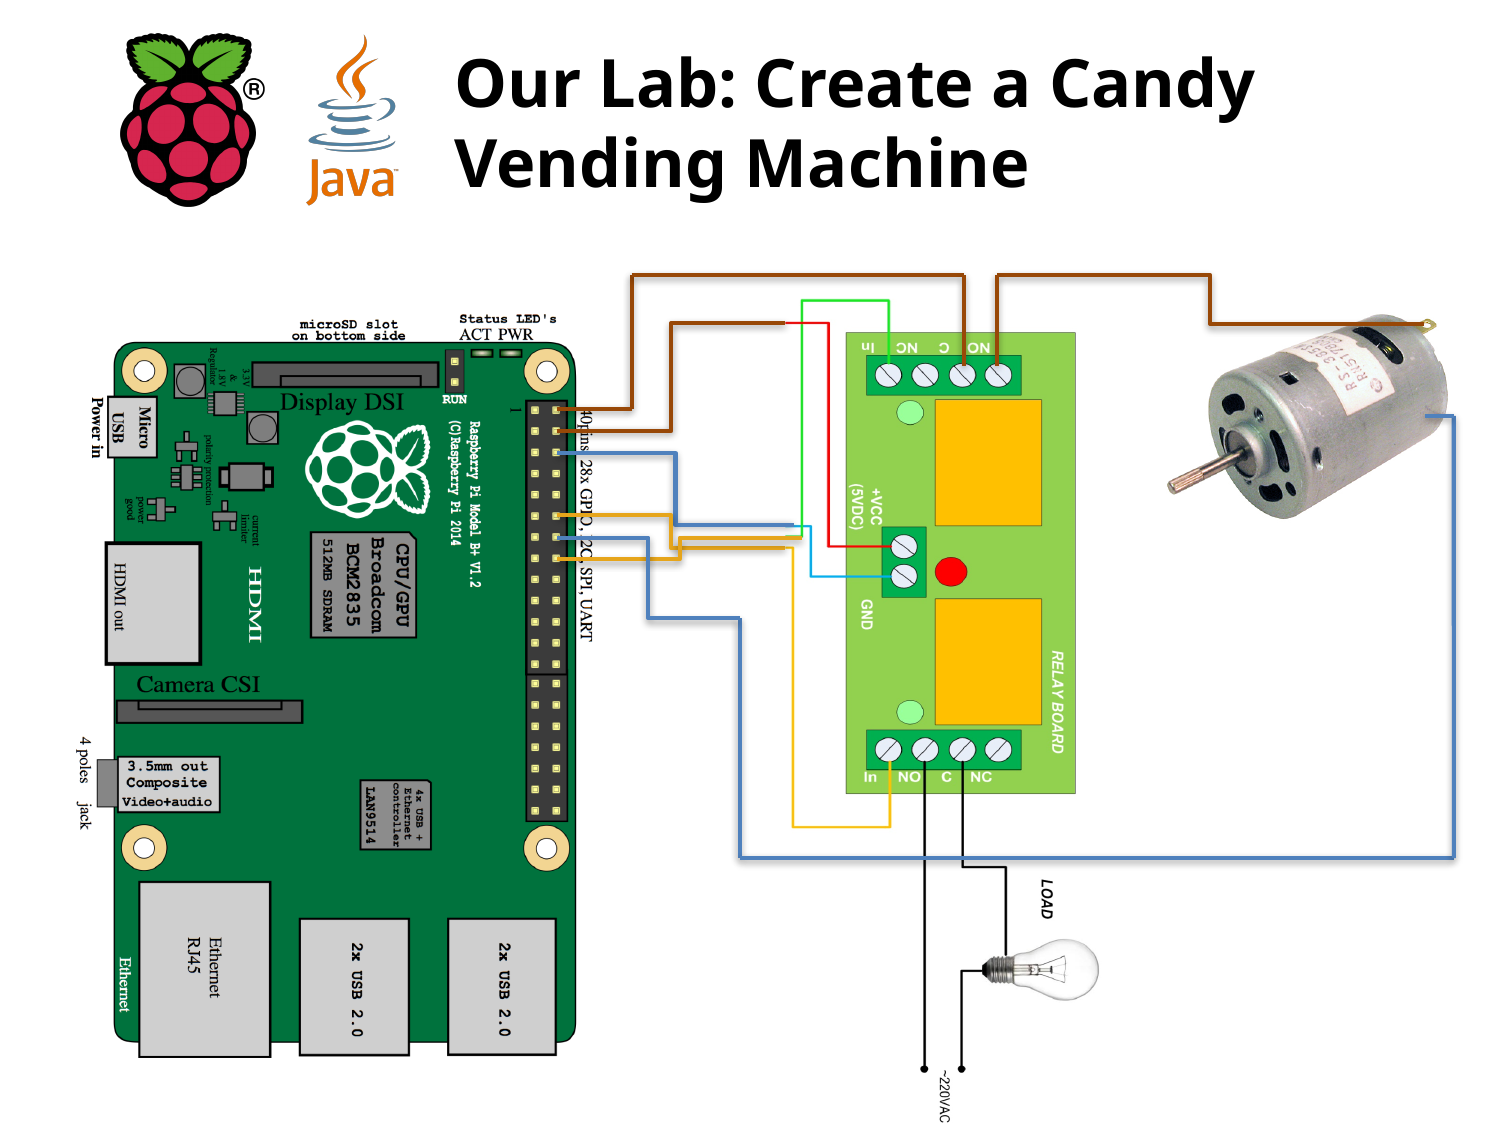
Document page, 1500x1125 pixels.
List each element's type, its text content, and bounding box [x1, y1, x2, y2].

picture [1161, 306, 1455, 525]
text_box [556, 417, 786, 432]
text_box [997, 274, 1424, 325]
picture [0, 308, 1371, 1125]
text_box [556, 514, 786, 536]
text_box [740, 537, 803, 560]
text_box Our Lab: Create a Candy Vending Machine [439, 33, 1373, 209]
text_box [556, 537, 740, 619]
picture [740, 289, 1371, 857]
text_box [556, 452, 795, 526]
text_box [120, 33, 399, 207]
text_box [556, 274, 965, 410]
